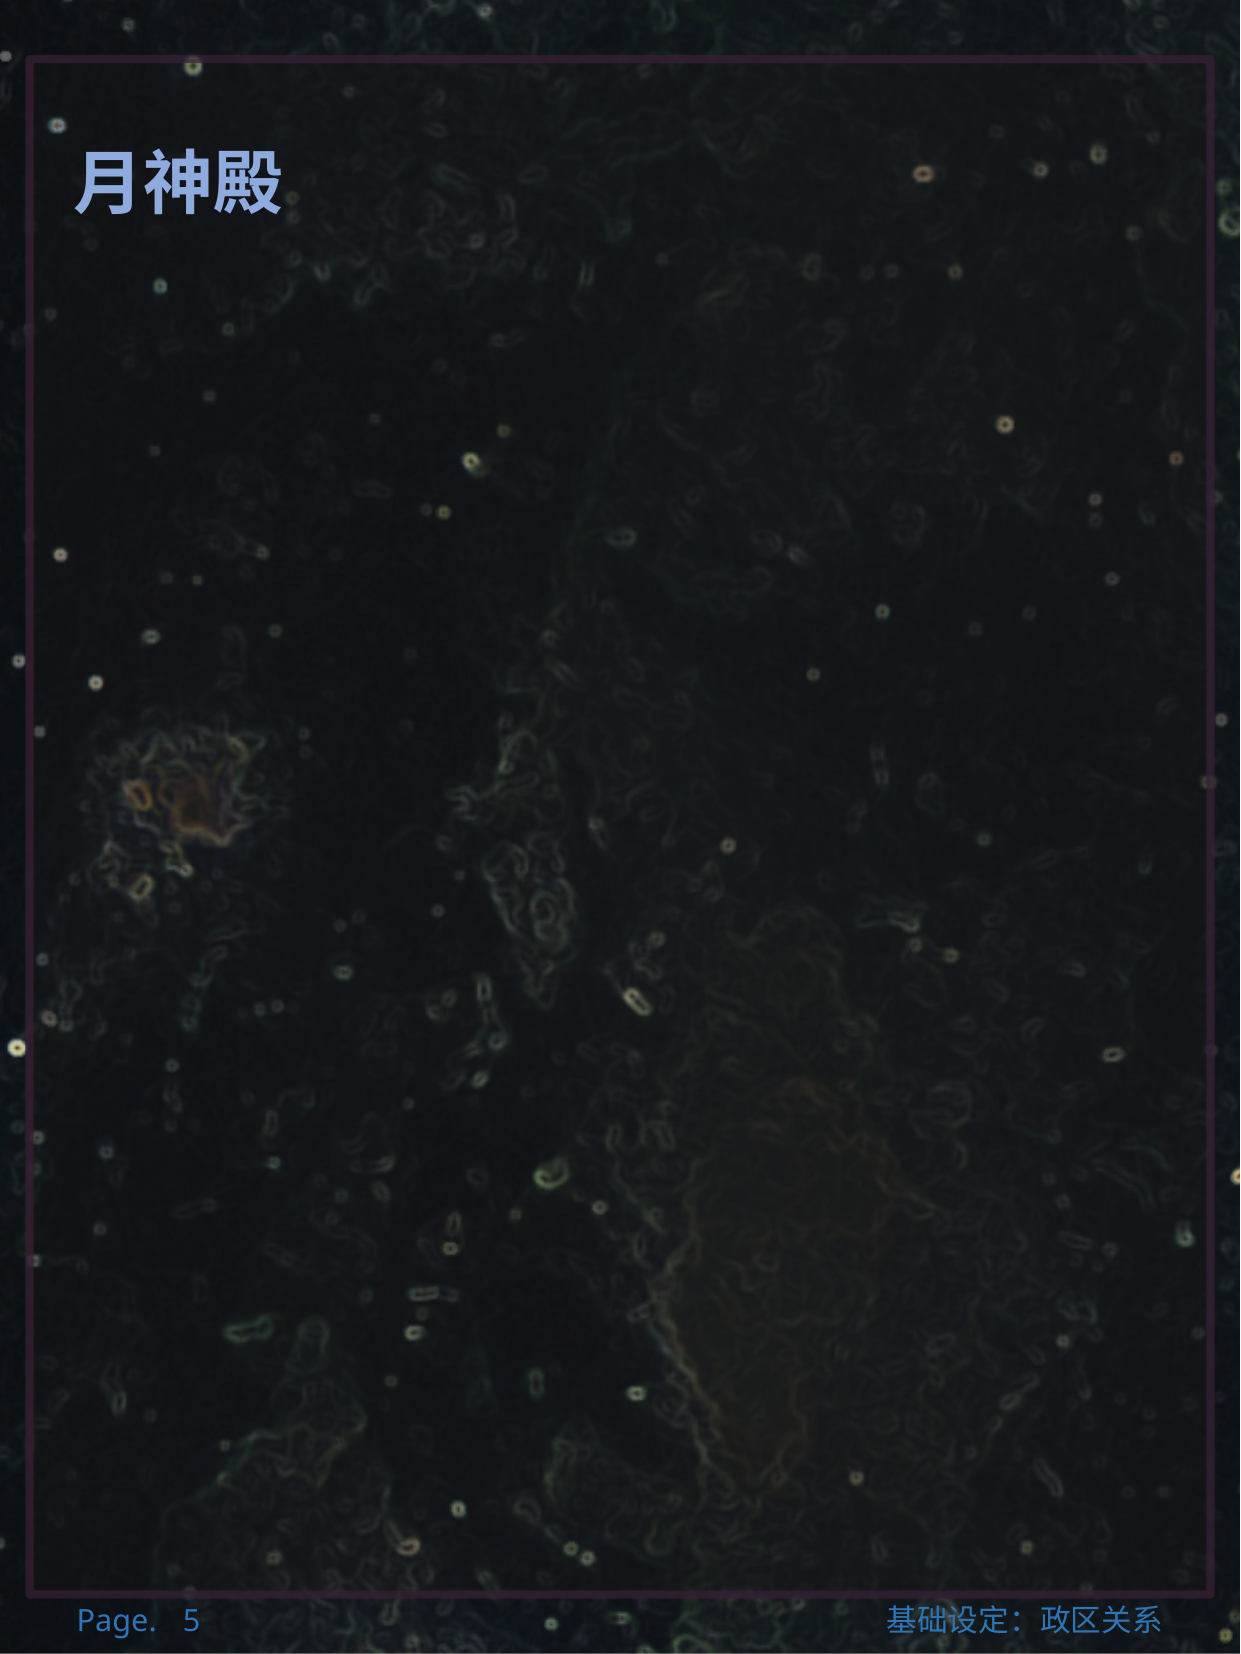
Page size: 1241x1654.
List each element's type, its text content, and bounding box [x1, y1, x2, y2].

list 基础设定：政区关系 [620, 1597, 1179, 1646]
list 月神殿 [59, 88, 1182, 216]
list 5 [167, 1597, 354, 1646]
picture [0, 0, 1241, 1654]
